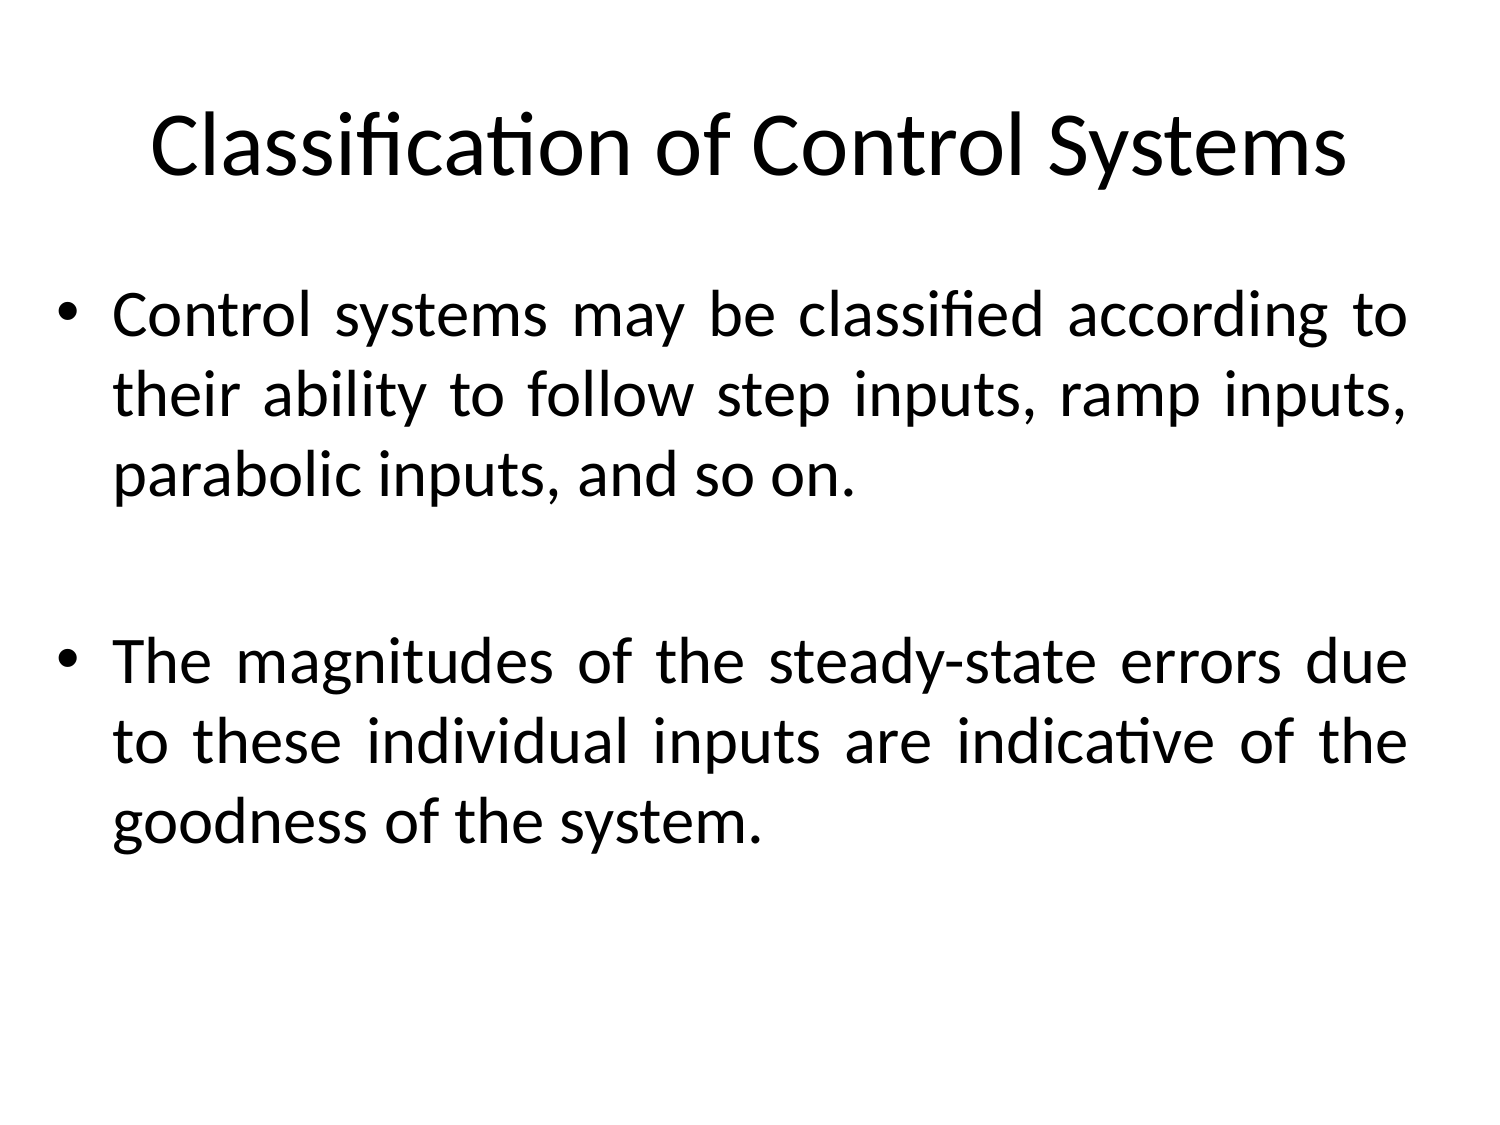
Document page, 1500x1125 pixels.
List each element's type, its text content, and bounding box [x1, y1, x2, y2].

title Classification of Control Systems [75, 45, 1425, 233]
list Control systems may be classified according to their ability to follow step inputs, ramp inputs, parabolic inputs, and so on. The magnitudes of the steady-state errors due to these individual inputs are indicative of the goodness of the system. [41, 262, 1425, 1005]
